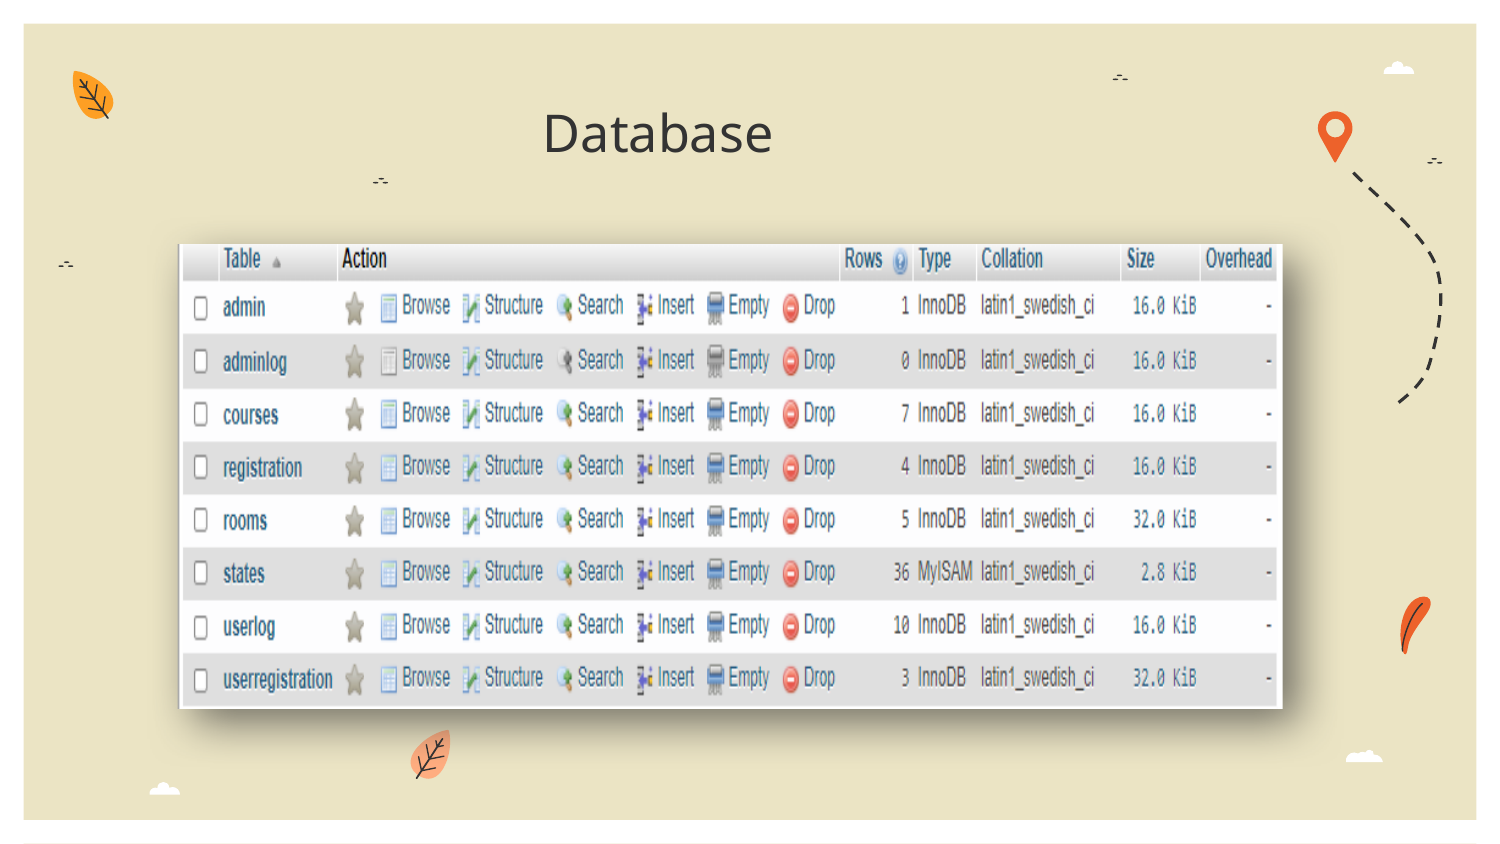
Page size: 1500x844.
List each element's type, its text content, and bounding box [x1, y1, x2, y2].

picture [177, 244, 1283, 709]
title Database [362, 85, 955, 165]
text_box [1317, 111, 1353, 163]
text_box [1353, 172, 1441, 409]
